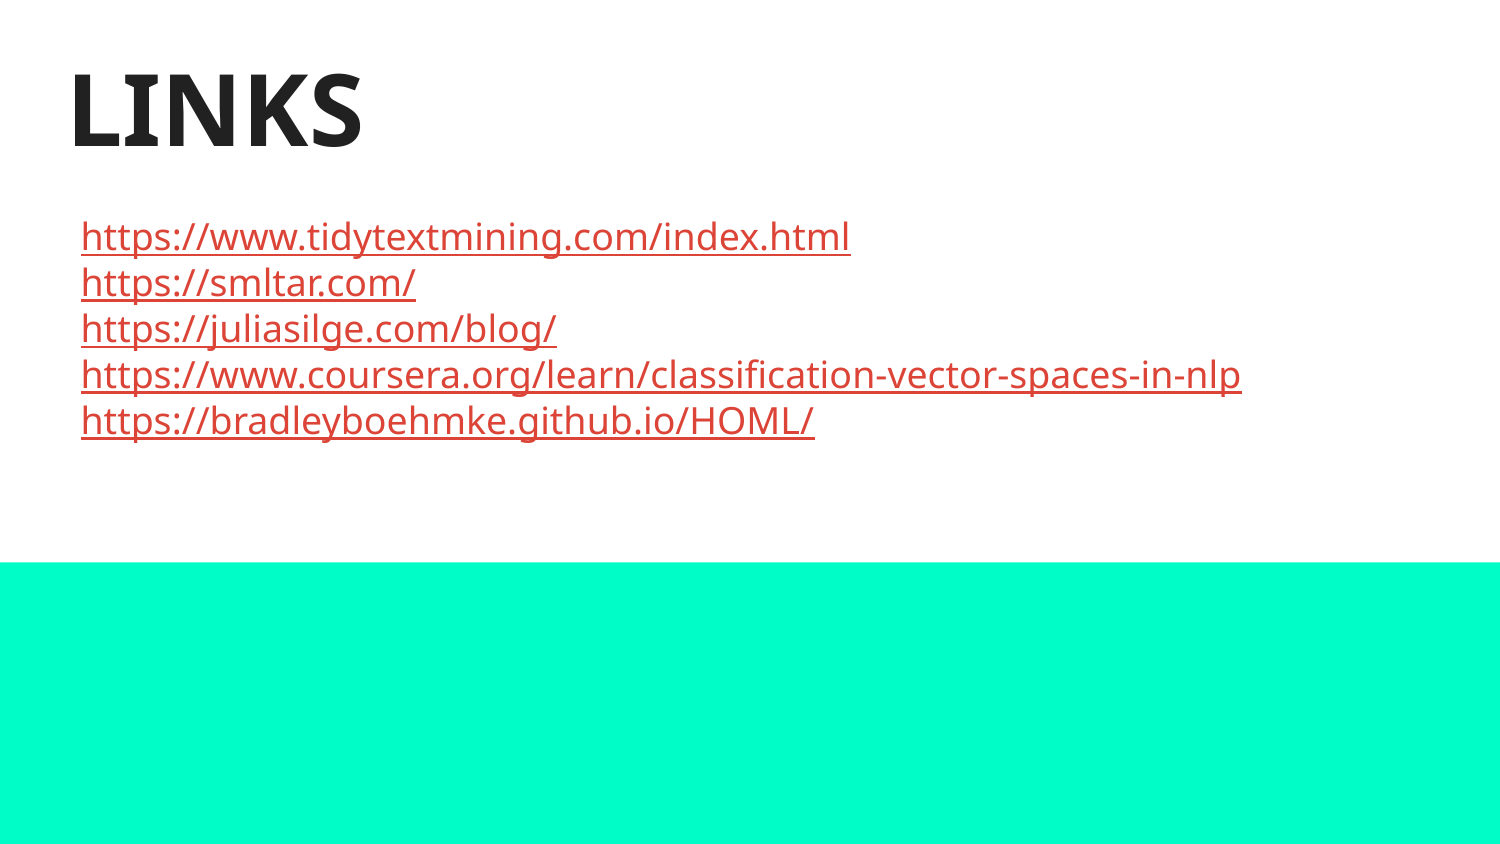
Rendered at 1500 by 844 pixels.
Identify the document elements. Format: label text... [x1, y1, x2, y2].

subtitle https://www.tidytextmining.com/index.html https://smltar.com/ https://juliasilge.com/blog/ https://www.coursera.org/learn/classification-vector-spaces-in-nlp https://bradleyboehmke.github.io/HOML/ [65, 181, 1487, 557]
title LINKS [51, 30, 1363, 182]
